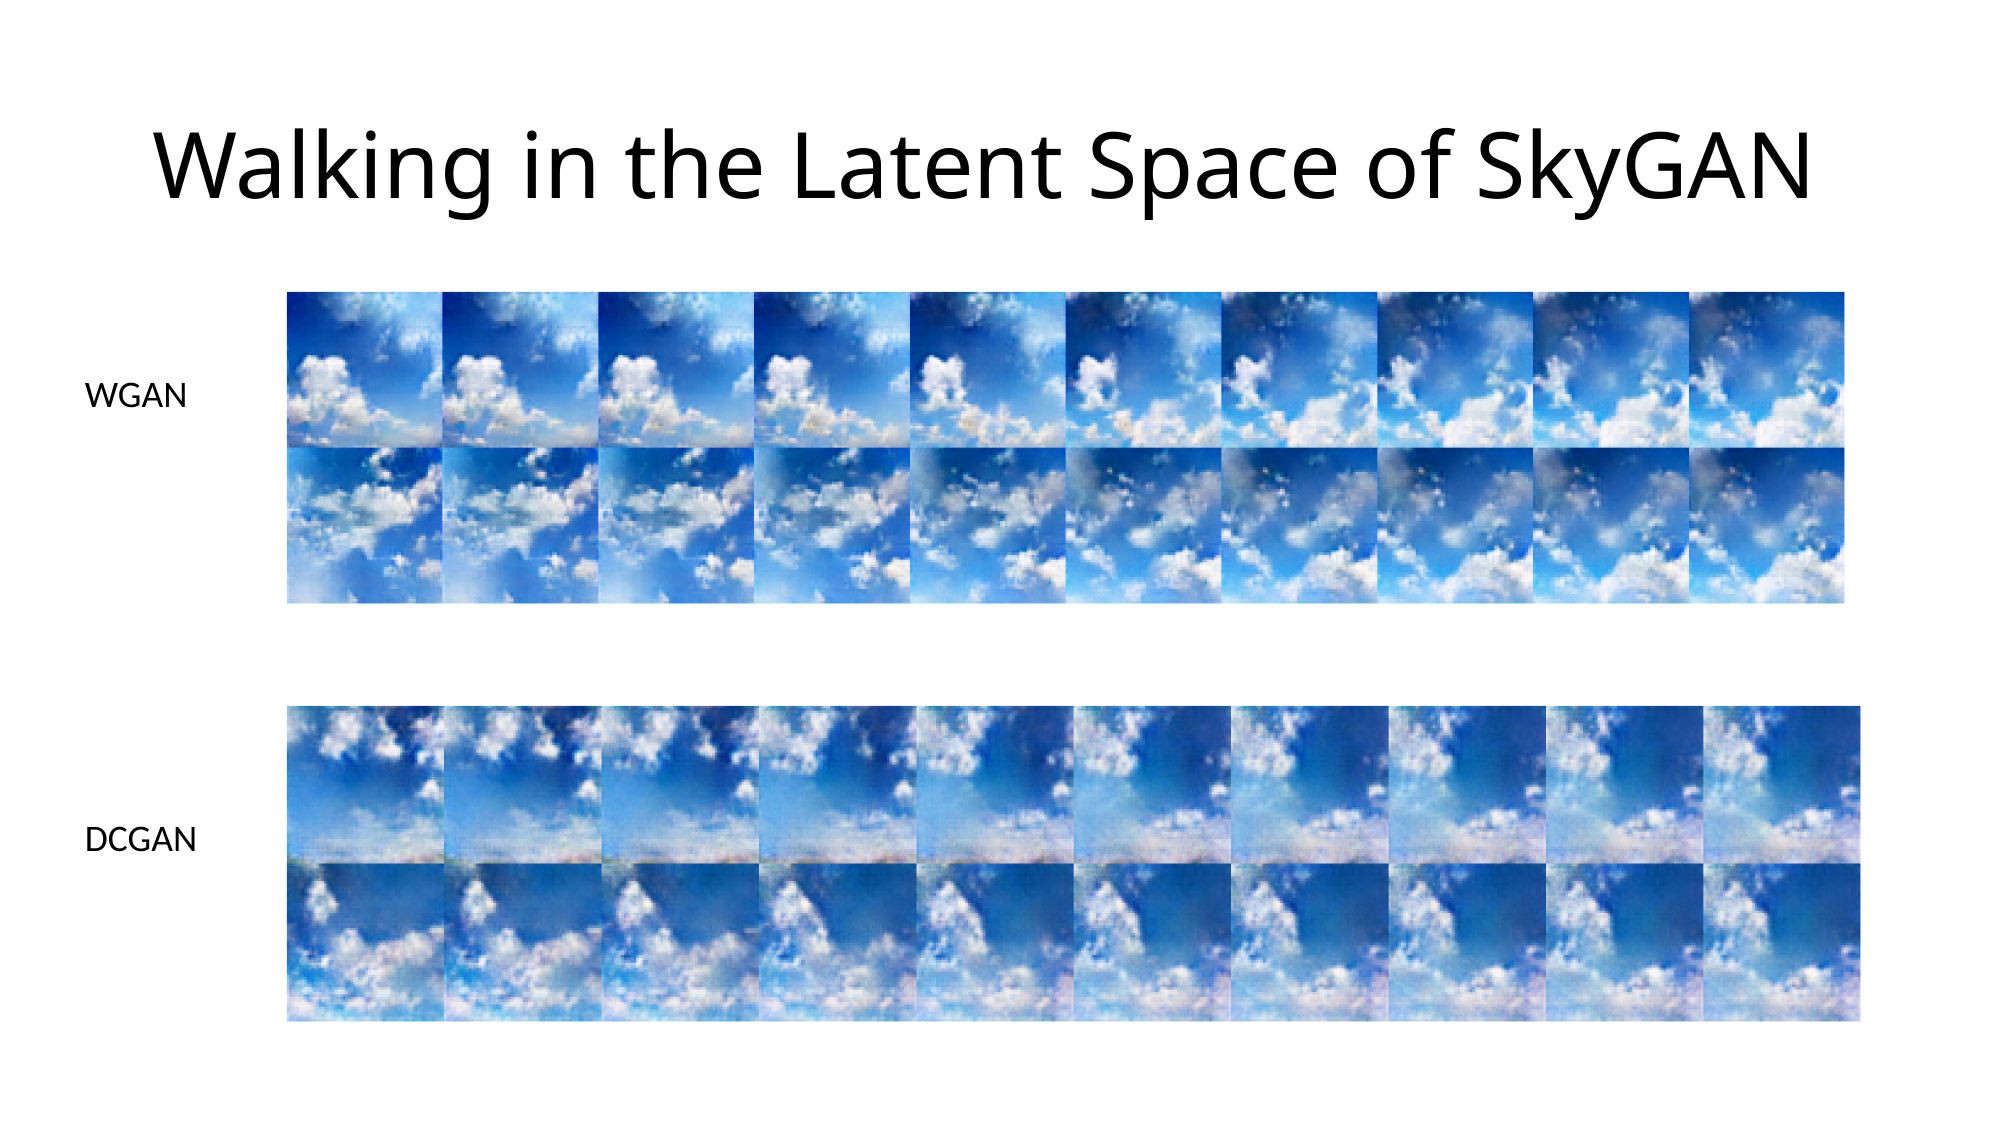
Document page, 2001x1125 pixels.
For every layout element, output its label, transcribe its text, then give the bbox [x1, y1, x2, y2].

text_box DCGAN [70, 806, 250, 866]
title Walking in the Latent Space of SkyGAN [137, 59, 1863, 278]
picture [275, 703, 1863, 1030]
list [275, 289, 1847, 612]
text_box WGAN [70, 362, 275, 423]
